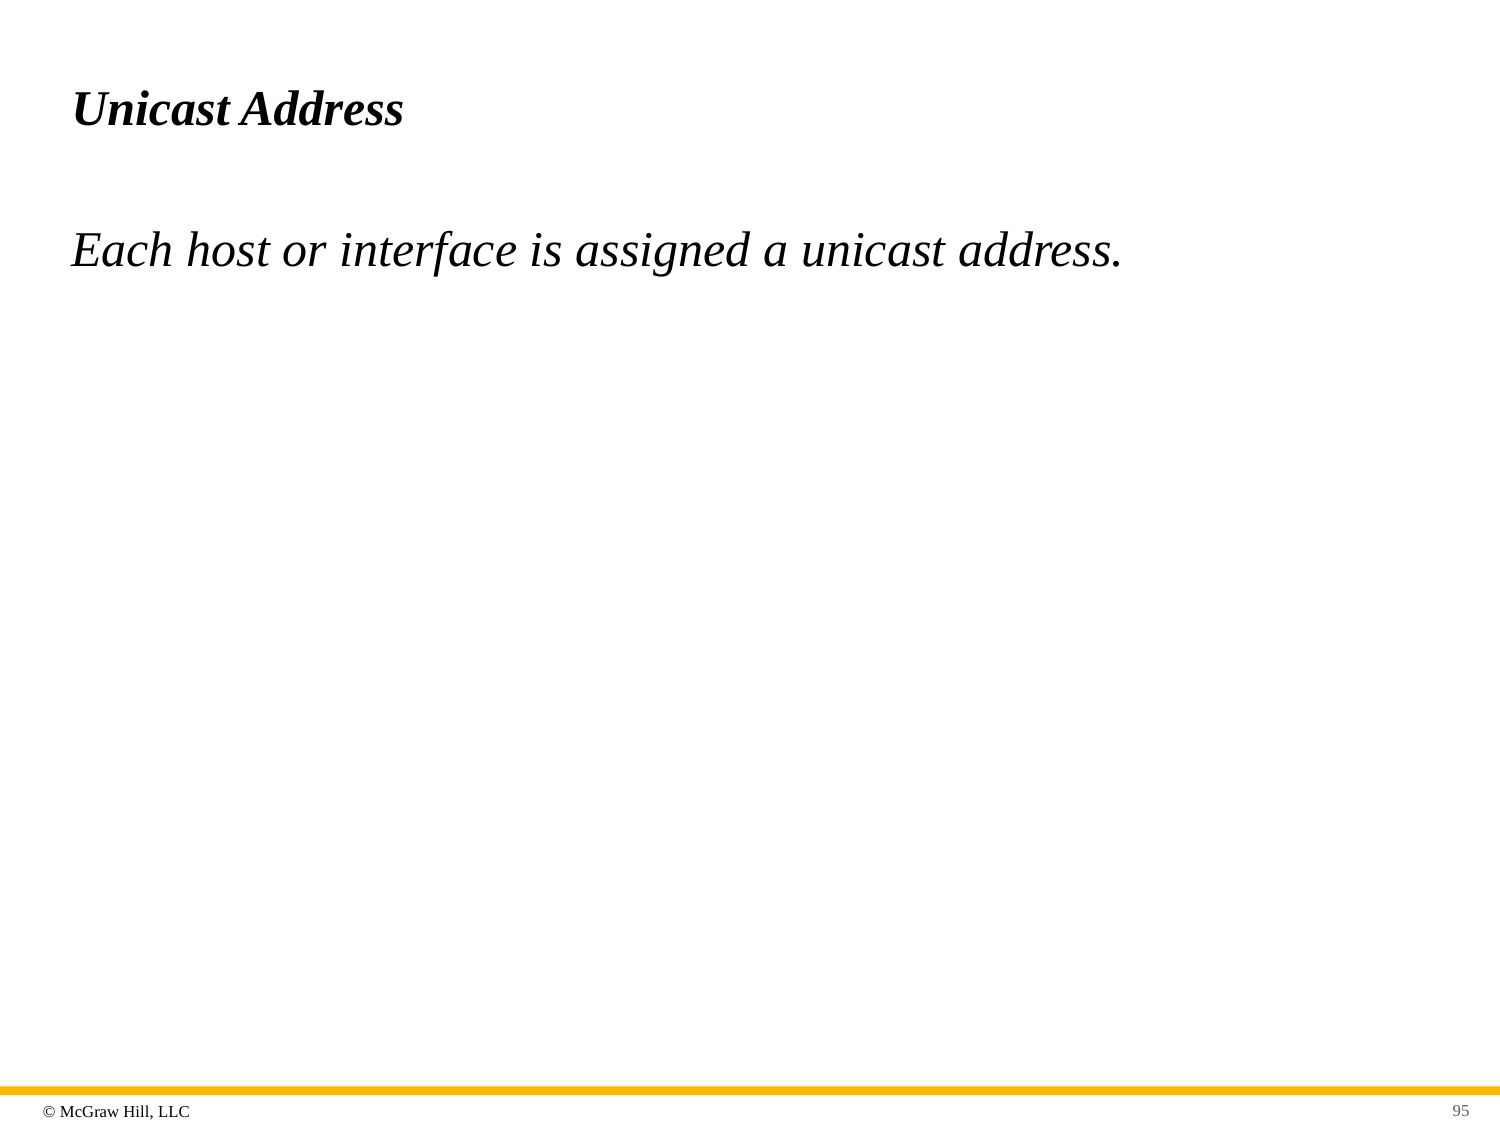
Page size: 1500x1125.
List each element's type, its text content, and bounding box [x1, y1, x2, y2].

title Unicast Address [56, 50, 1444, 162]
slide_number 95 [1418, 1096, 1477, 1123]
list Each host or interface is assigned a unicast address. [56, 209, 1444, 1026]
